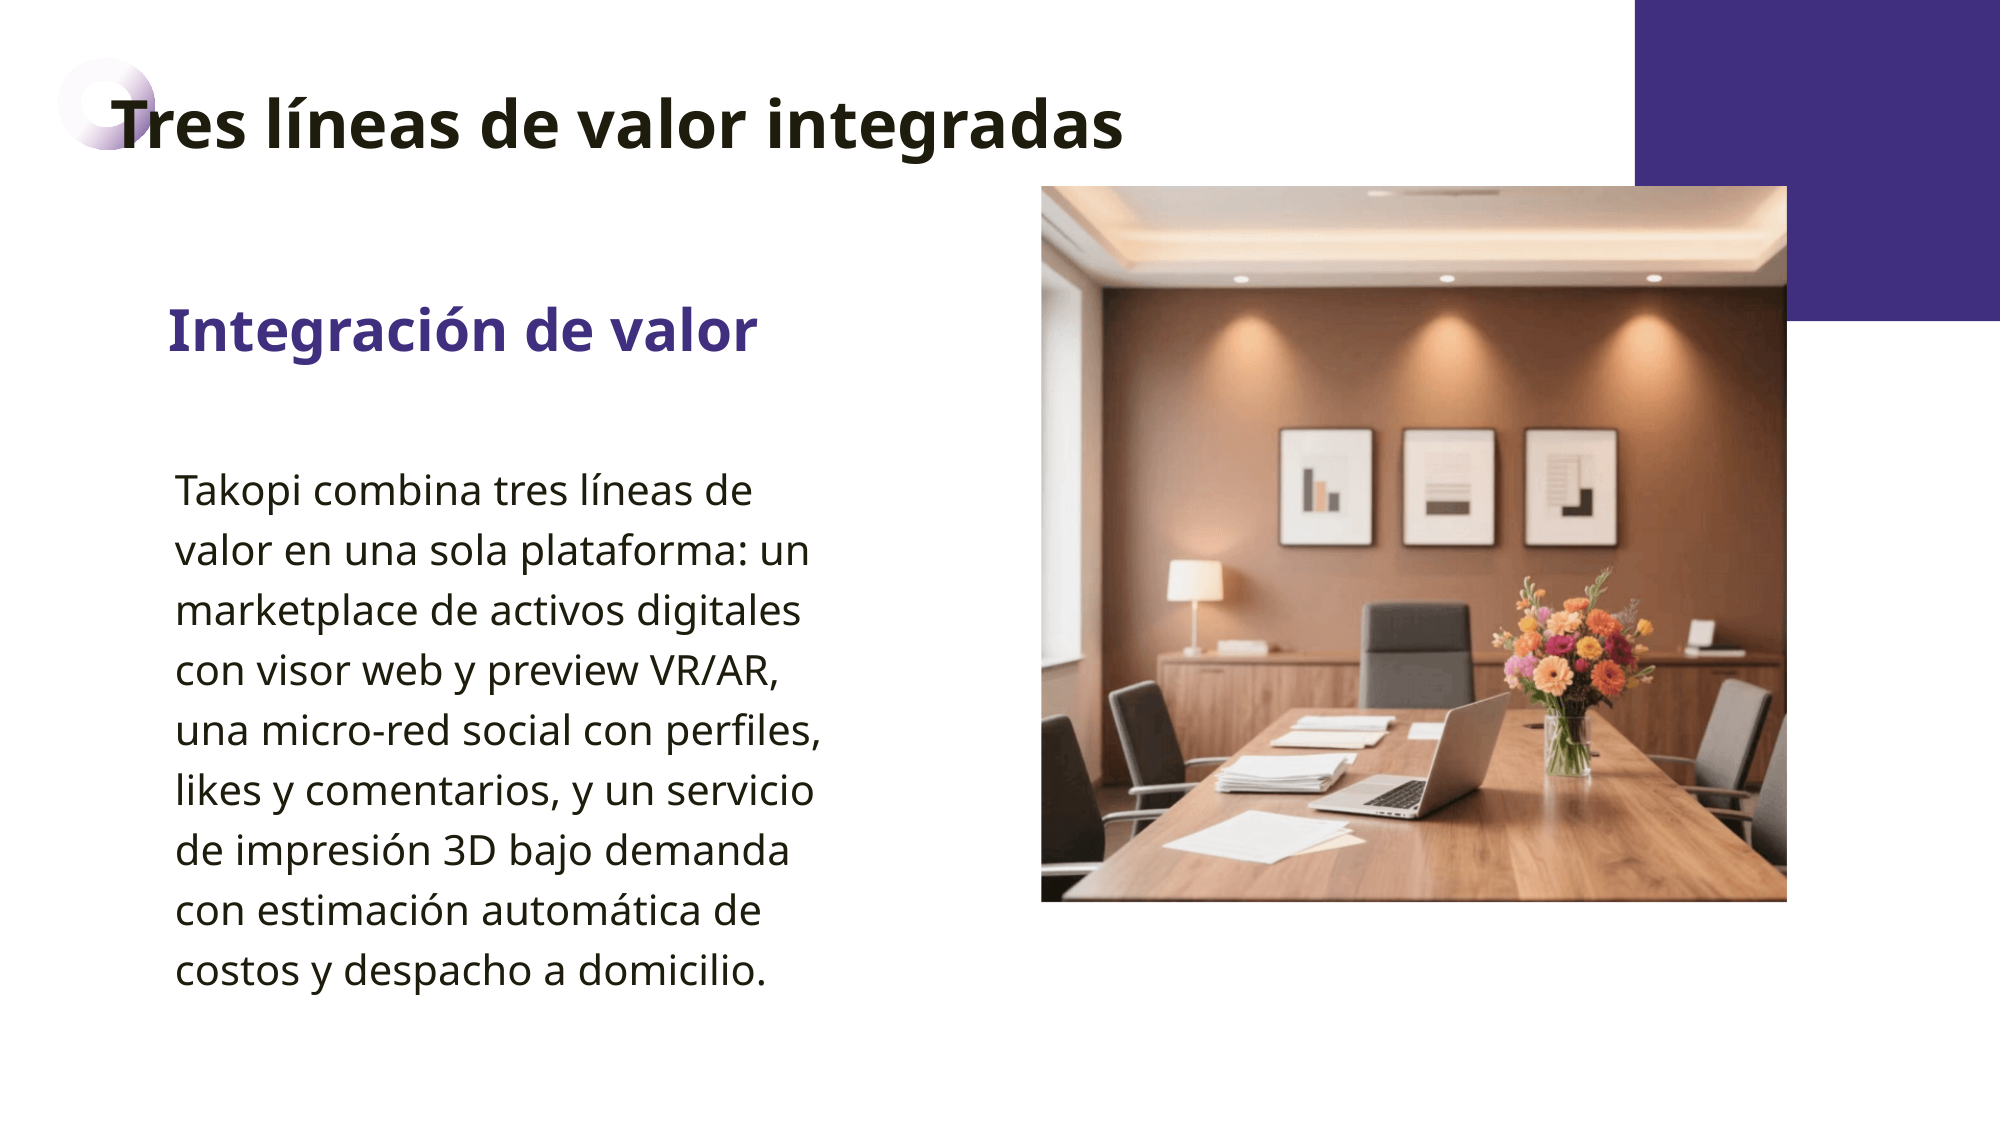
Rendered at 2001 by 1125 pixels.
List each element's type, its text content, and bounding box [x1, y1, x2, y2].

text_box Integración de valor [153, 285, 848, 371]
text_box [1634, 0, 2000, 322]
text_box Tres líneas de valor integradas [95, 74, 1634, 170]
picture [1041, 186, 1788, 903]
text_box [50, 51, 162, 149]
text_box Takopi combina tres líneas de valor en una sola plataforma: un marketplace de activos digitales con visor web y preview VR/AR, una micro-red social con perfiles, likes y comentarios, y un servicio de impresión 3D bajo demanda con estimación automática de costos y despacho a domicilio. [160, 446, 856, 940]
